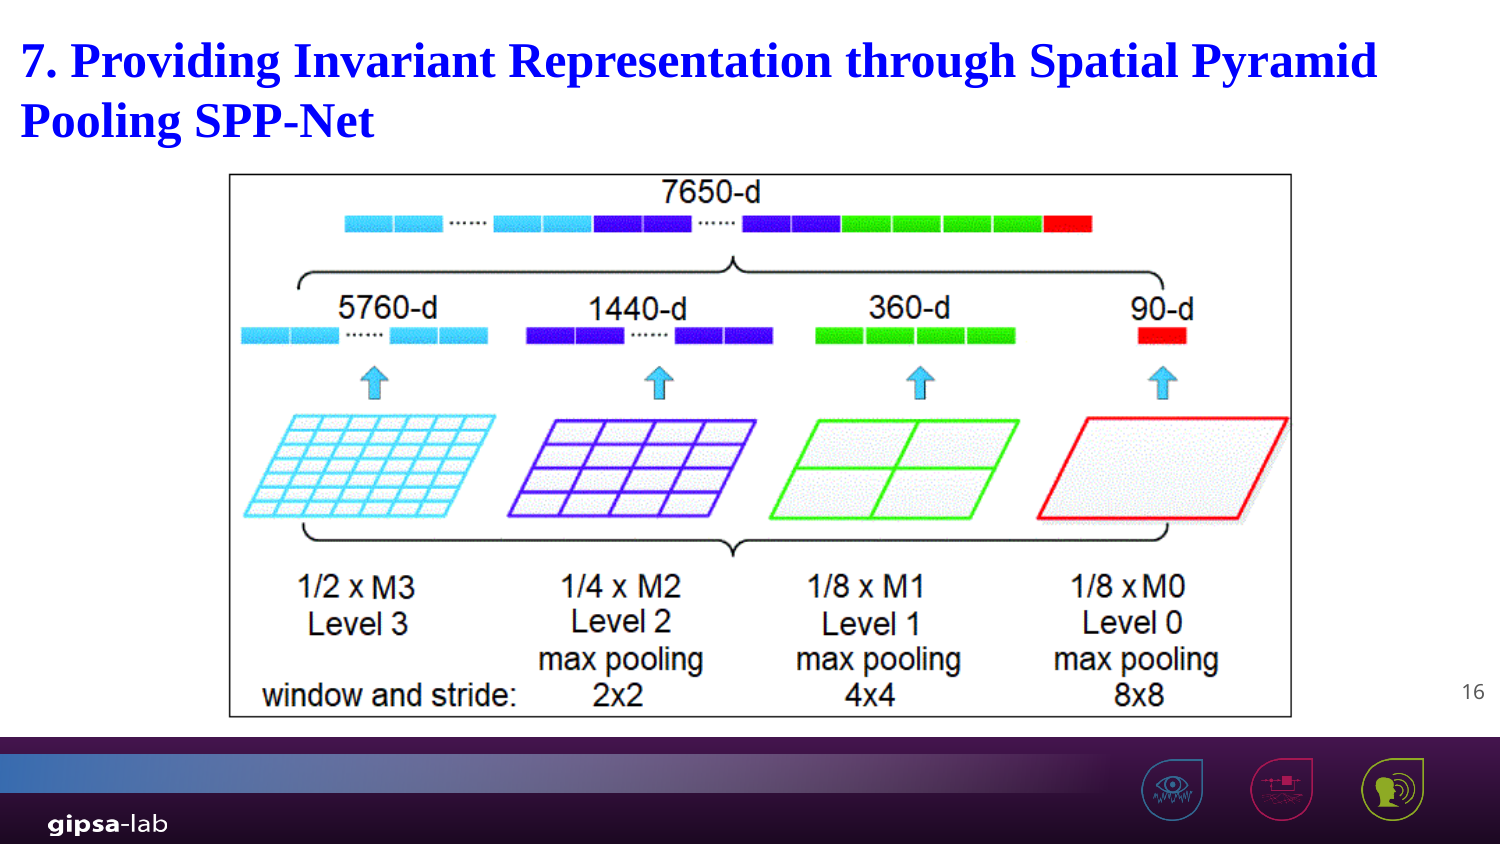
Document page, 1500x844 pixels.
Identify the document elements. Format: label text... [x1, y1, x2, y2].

picture [1141, 759, 1203, 821]
text_box ‹#› [1409, 661, 1500, 726]
text_box 7. Providing Invariant Representation through Spatial Pyramid Pooling SPP-Net [5, 8, 1495, 167]
picture [1250, 758, 1313, 821]
picture [1361, 758, 1424, 821]
picture [48, 814, 167, 836]
picture [224, 166, 1299, 726]
